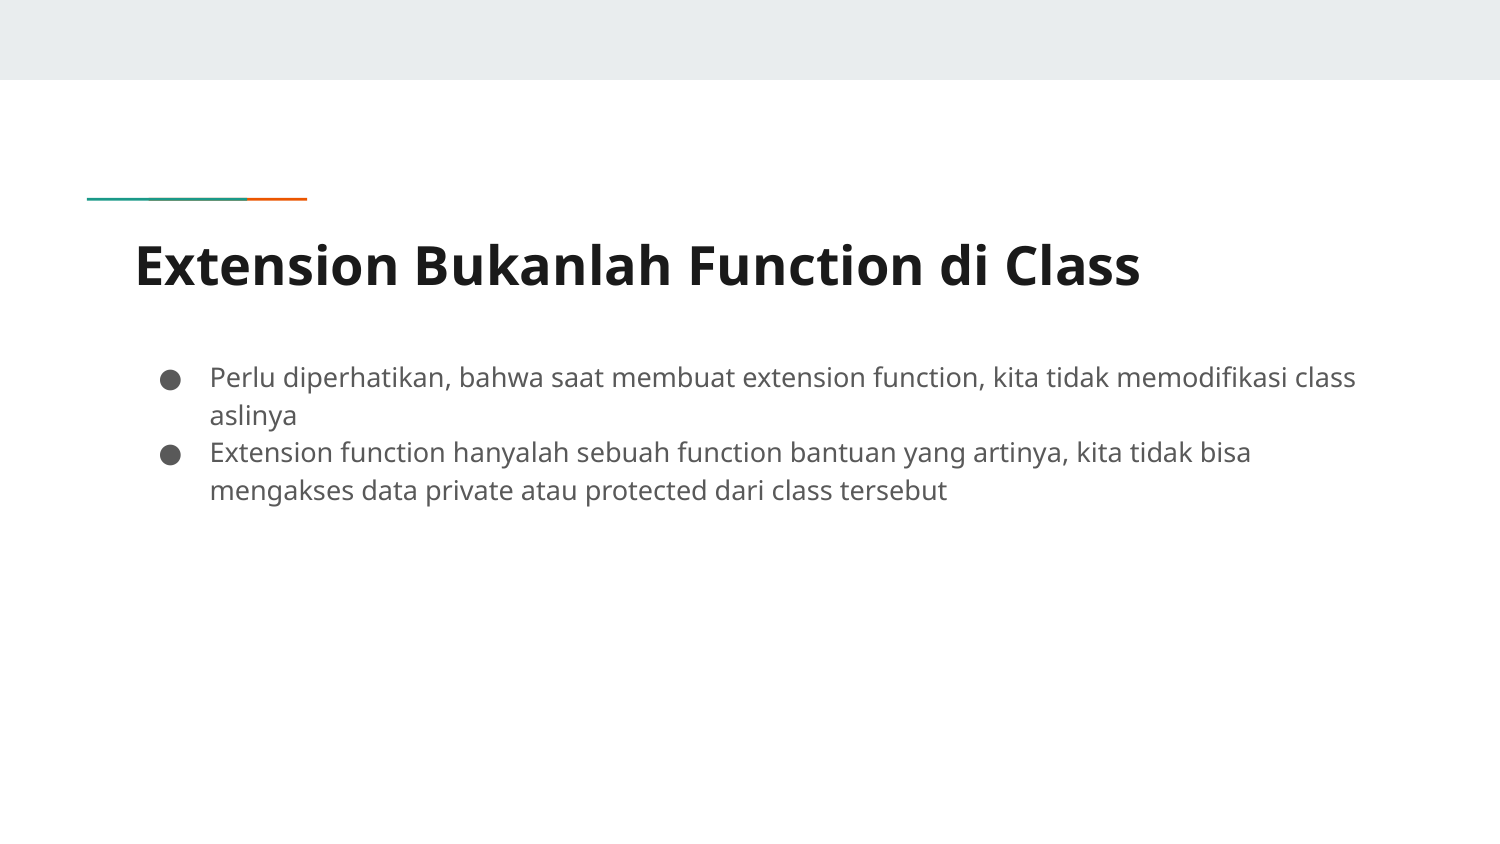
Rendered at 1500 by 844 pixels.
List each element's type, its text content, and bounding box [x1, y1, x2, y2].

title Extension Bukanlah Function di Class [119, 216, 1381, 305]
list Perlu diperhatikan, bahwa saat membuat extension function, kita tidak memodifikasi class aslinya Extension function hanyalah sebuah function bantuan yang artinya, kita tidak bisa mengakses data private atau protected dari class tersebut [119, 341, 1381, 712]
